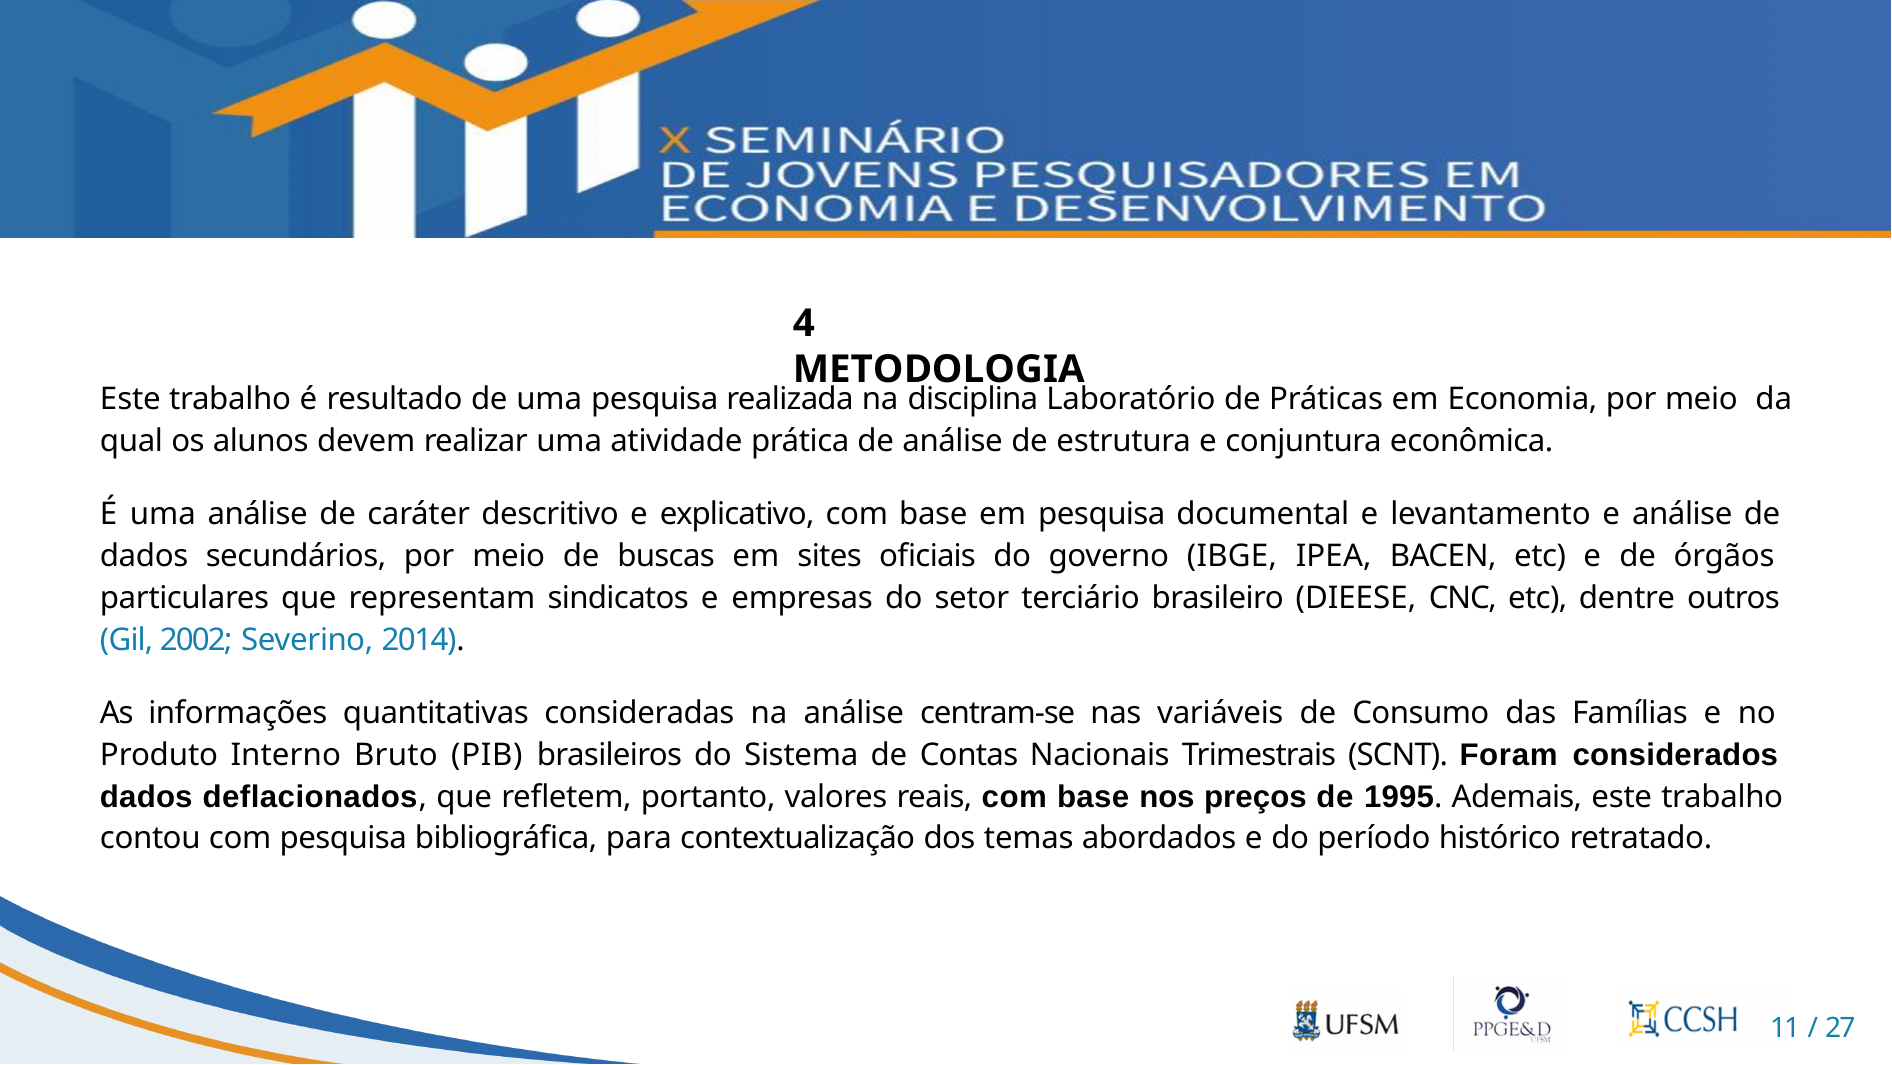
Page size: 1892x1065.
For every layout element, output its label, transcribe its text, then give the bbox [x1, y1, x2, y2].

slide_number 10 / 27 [1797, 1005, 1868, 1065]
text_box Este trabalho é resultado de uma pesquisa realizada na disciplina Laboratório de Práticas em Economia, por meio da qual os alunos devem realizar uma atividade prática de análise de estrutura e conjuntura econômica. É uma análise de caráter descritivo e explicativo, com base em pesquisa documental e levantamento e análise de dados secundários, por meio de buscas em sites oficiais do governo (IBGE, IPEA, BACEN, etc) e de órgãos particulares que representam sindicatos e empresas do setor terciário brasileiro (DIEESE, CNC, etc), dentre outros (Gil, 2002; Severino, 2014). As informações quantitativas consideradas na análise centram-se nas variáveis de Consumo das Famílias e no Produto Interno Bruto (PIB) brasileiros do Sistema de Contas Nacionais Trimestrais (SCNT). Foram considerados dados deflacionados, que refletem, portanto, valores reais, com base nos preços de 1995. Ademais, este trabalho contou com pesquisa bibliográfica, para contextualização dos temas abordados e do período histórico retratado. [97, 371, 1793, 856]
title 4 METODOLOGIA [790, 294, 1100, 371]
picture [0, 895, 1791, 1065]
picture [0, 0, 1891, 238]
